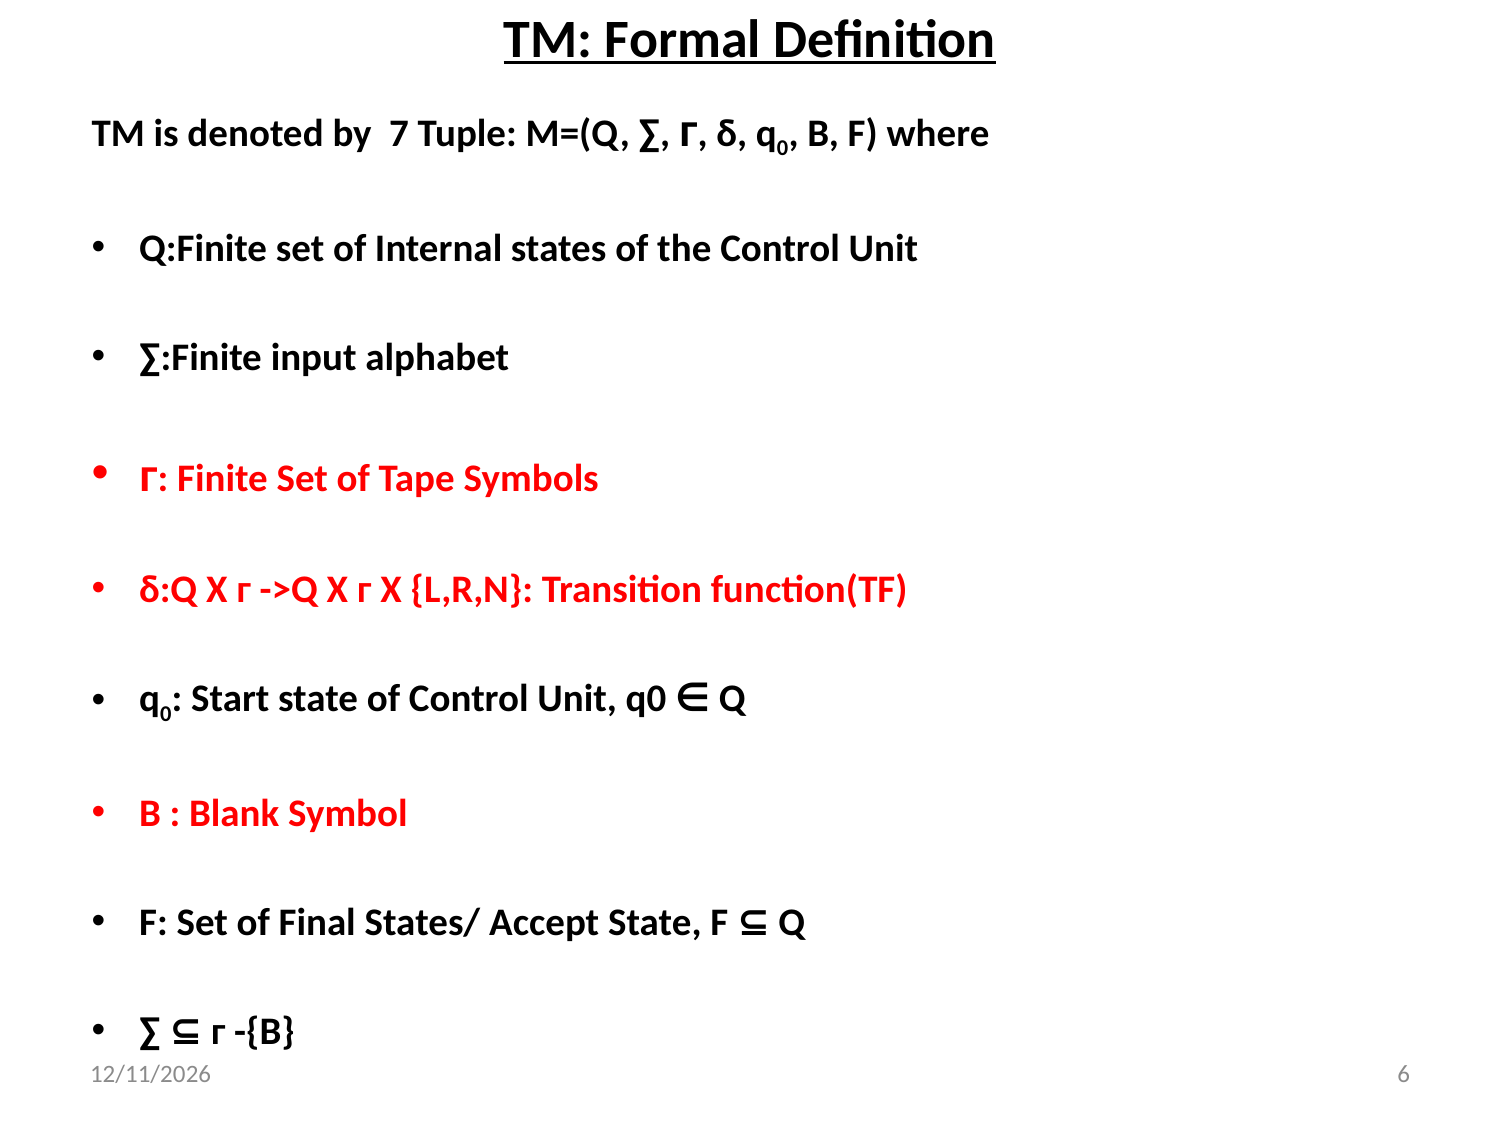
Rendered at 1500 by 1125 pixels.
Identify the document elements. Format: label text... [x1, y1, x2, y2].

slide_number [75, 1042, 425, 1103]
list TM is denoted by 7 Tuple: M=(Q, ∑, ᴦ, δ, q0, B, F) where Q:Finite set of Internal states of the Control Unit ∑:Finite input alphabet ᴦ: Finite Set of Tape Symbols δ:Q X ᴦ ->Q X ᴦ X {L,R,N}: Transition function(TF) q0: Start state of Control Unit, q0 ∈ Q B : Blank Symbol F: Set of Final States/ Accept State, F ⊆ Q ∑ ⊆ ᴦ -{B} [76, 90, 1427, 1071]
slide_number 6 [1074, 1042, 1425, 1103]
title TM: Formal Definition [75, 0, 1425, 76]
